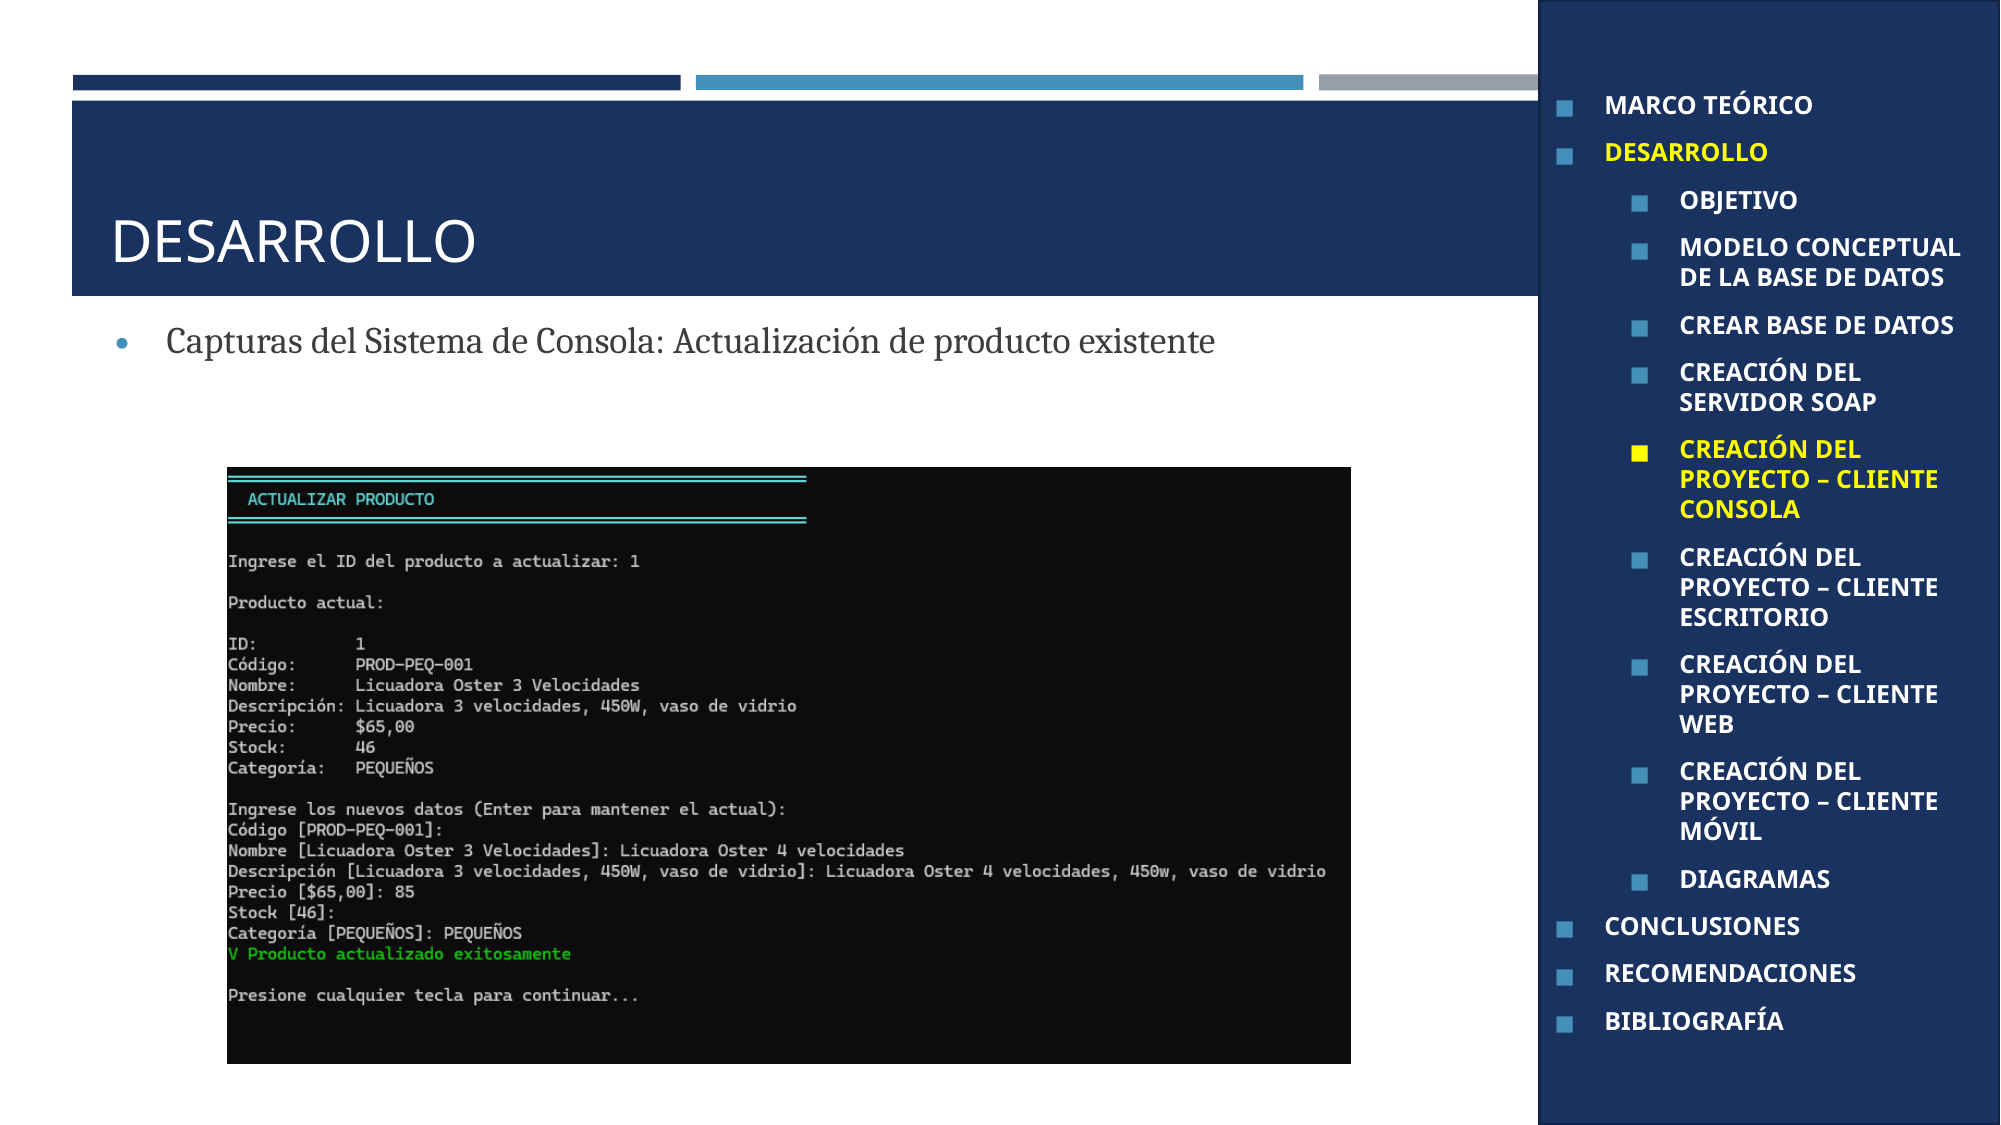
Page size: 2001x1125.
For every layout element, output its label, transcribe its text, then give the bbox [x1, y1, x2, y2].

title DESARROLLO [95, 115, 1539, 282]
picture [227, 466, 1352, 1064]
text_box MARCO TEÓRICO DESARROLLO OBJETIVO MODELO CONCEPTUAL DE LA BASE DE DATOS CREAR BASE DE DATOS CREACIÓN DEL SERVIDOR SOAP CREACIÓN DEL PROYECTO – CLIENTE CONSOLA CREACIÓN DEL PROYECTO – CLIENTE ESCRITORIO CREACIÓN DEL PROYECTO – CLIENTE WEB CREACIÓN DEL PROYECTO – CLIENTE MÓVIL DIAGRAMAS CONCLUSIONES RECOMENDACIONES BIBLIOGRAFÍA [1539, 0, 2000, 1125]
list Capturas del Sistema de Consola: Actualización de producto existente [95, 285, 1483, 388]
